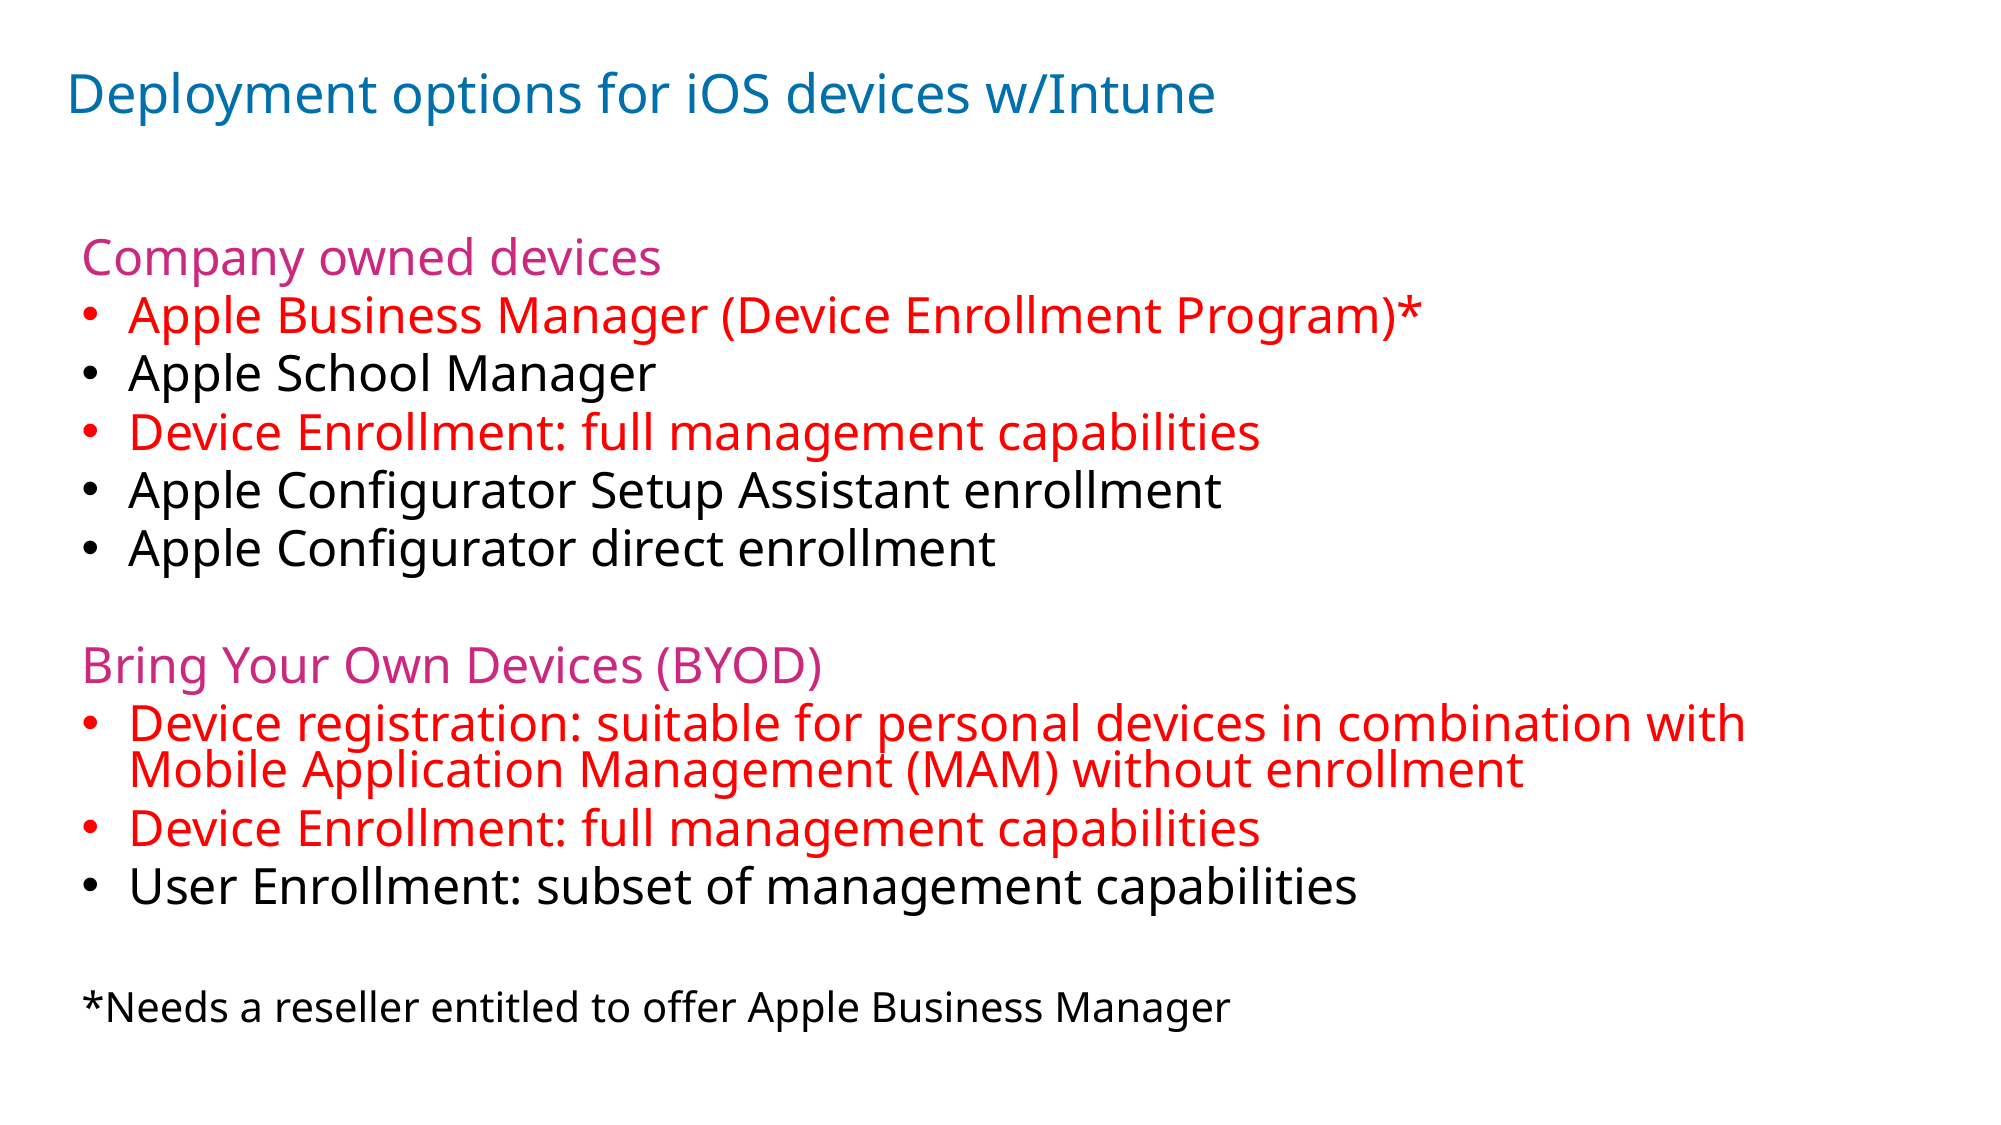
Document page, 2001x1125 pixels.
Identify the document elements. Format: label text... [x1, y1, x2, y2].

title Deployment options for iOS devices w/Intune [66, 66, 1850, 208]
list Company owned devices Apple Business Manager (Device Enrollment Program)* Apple School Manager Device Enrollment: full management capabilities Apple Configurator Setup Assistant enrollment Apple Configurator direct enrollment Bring Your Own Devices (BYOD) Device registration: suitable for personal devices in combination with Mobile Application Management (MAM) without enrollment Device Enrollment: full management capabilities User Enrollment: subset of management capabilities *Needs a reseller entitled to offer Apple Business Manager [66, 231, 1933, 1059]
